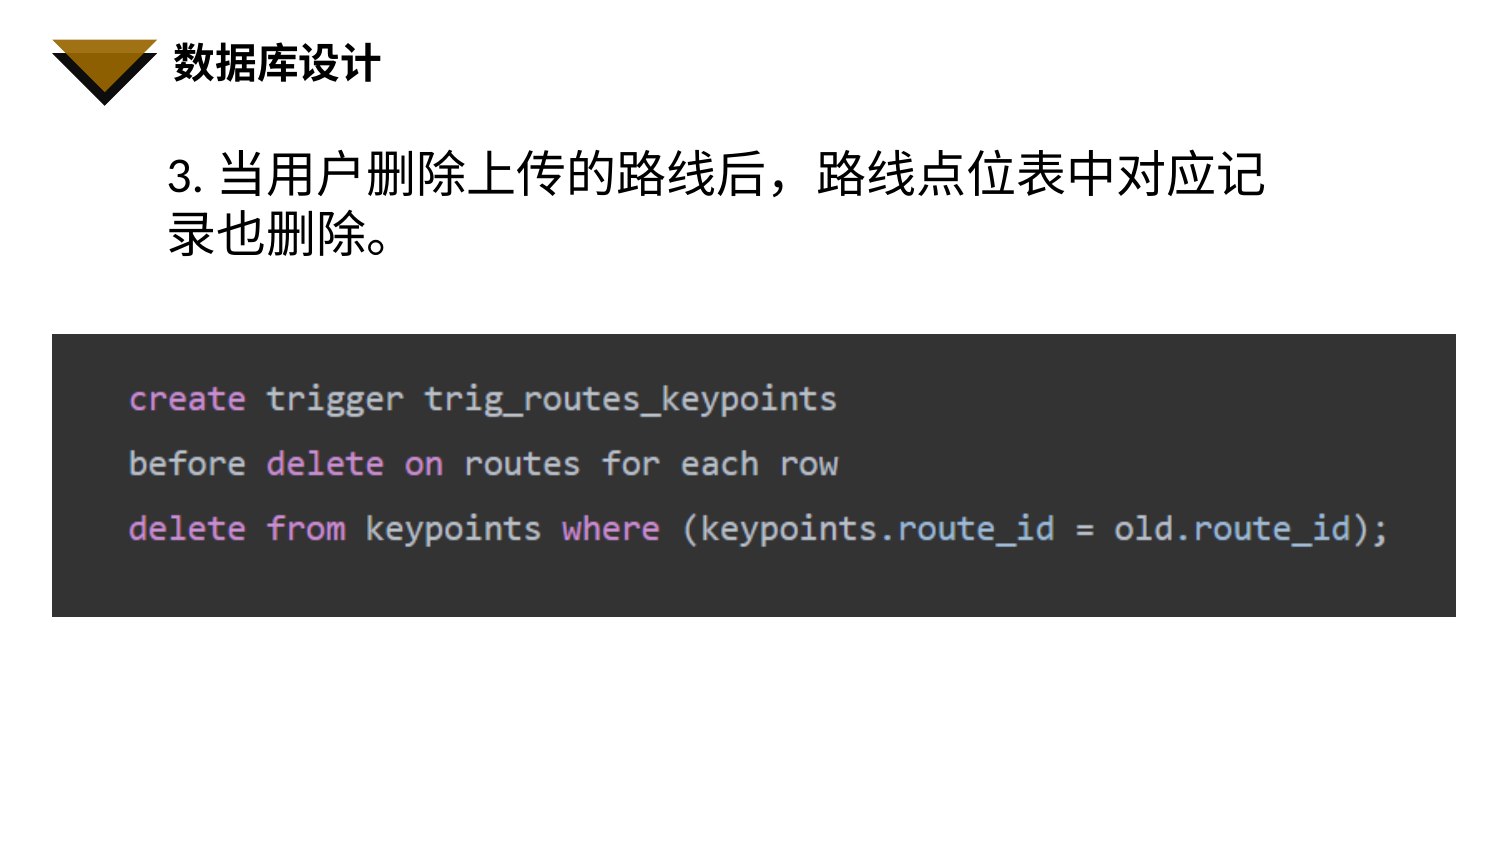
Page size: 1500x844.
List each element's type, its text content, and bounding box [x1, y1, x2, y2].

picture [52, 334, 1456, 617]
text_box 数据库设计 [158, 29, 398, 95]
text_box [50, 52, 158, 108]
text_box [50, 38, 158, 94]
text_box 3.当用户删除上传的路线后，路线点位表中对应记录也删除。 [151, 135, 1319, 270]
